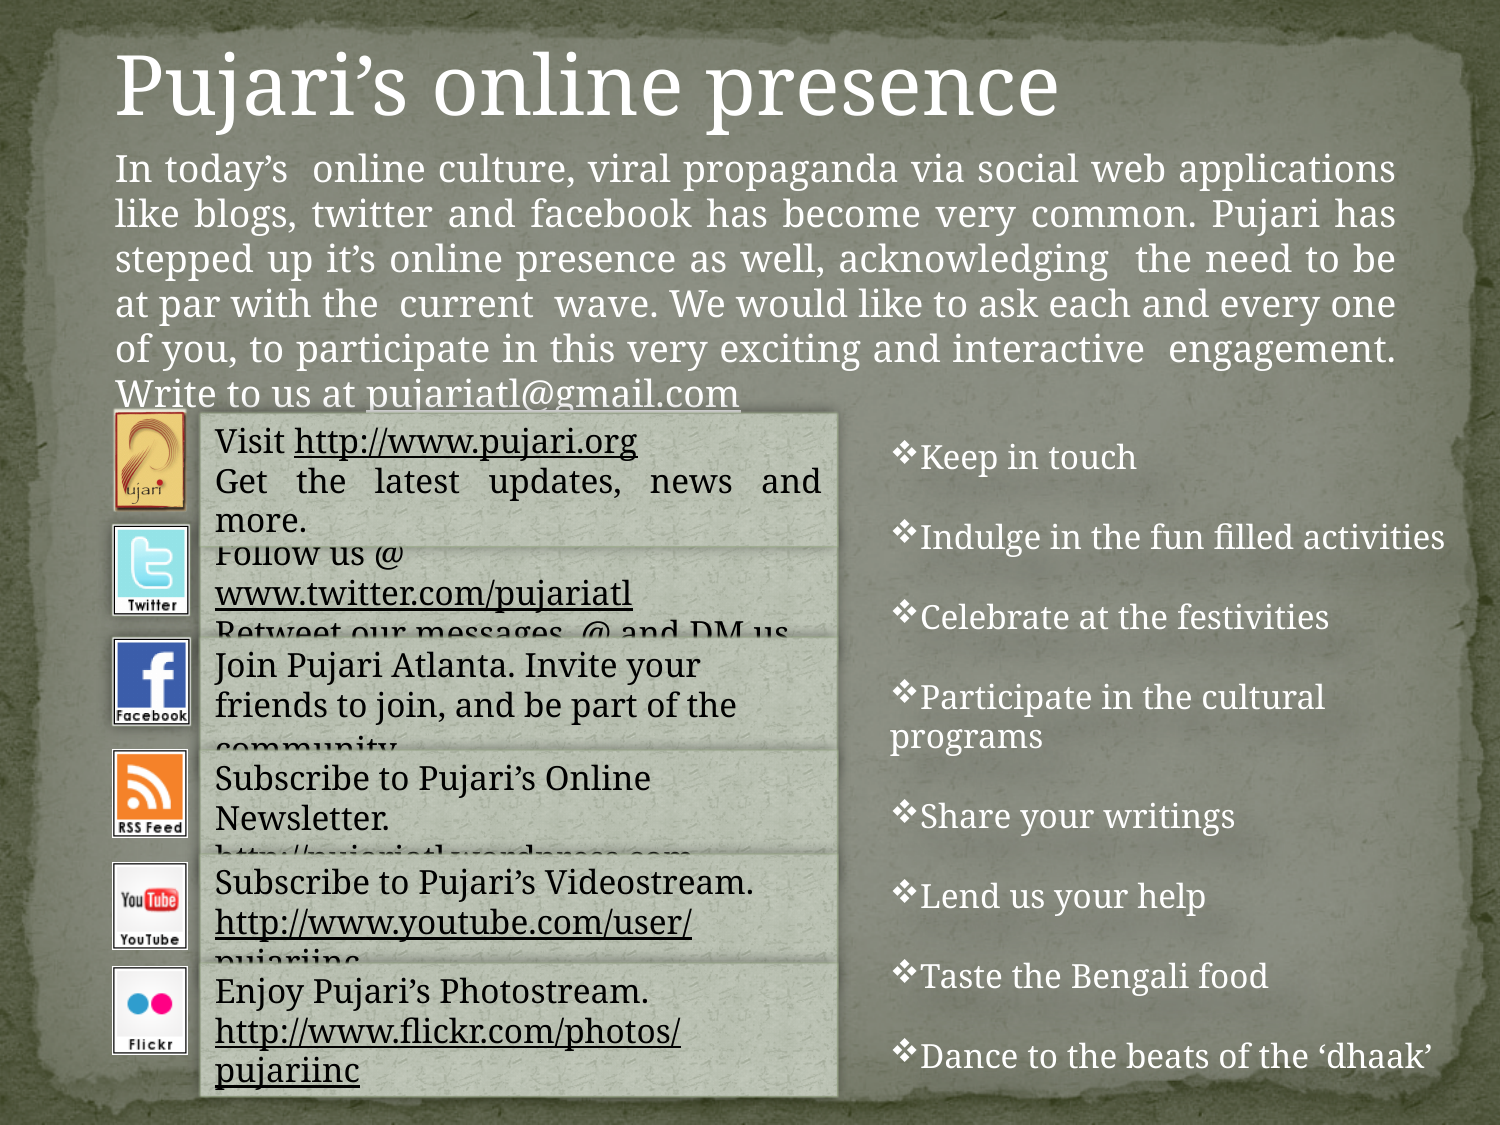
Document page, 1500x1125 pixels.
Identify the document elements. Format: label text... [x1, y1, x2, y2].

picture [113, 525, 189, 615]
text_box Join Pujari Atlanta. Invite your friends to join, and be part of the community. [201, 638, 836, 741]
text_box Keep in touch Indulge in the fun filled activities Celebrate at the festivities Participate in the cultural programs Share your writings Lend us your help Taste the Bengali food Dance to the beats of the ‘dhaak’ [874, 428, 1463, 1083]
text_box Follow us @ www.twitter.com/pujariatl Retweet our messages. @ and DM us. [201, 553, 836, 628]
text_box Subscribe to Pujari’s Online Newsletter. http://pujariatl.wordpress.com [201, 751, 837, 845]
text_box Pujari’s online presence [99, 24, 1425, 140]
text_box Subscribe to Pujari’s Videostream. http://www.youtube.com/user/pujariinc [201, 855, 837, 952]
picture [112, 862, 188, 950]
text_box In today’s online culture, viral propaganda via social web applications like blogs, twitter and facebook has become very common. Pujari has stepped up it’s online presence as well, acknowledging the need to be at par with the current wave. We would like to ask each and every one of you, to participate in this very exciting and interactive engagement. Write to us at pujariatl@gmail.com [99, 137, 1413, 423]
picture [113, 409, 187, 512]
picture [112, 966, 188, 1055]
picture [112, 749, 188, 838]
text_box Enjoy Pujari’s Photostream. http://www.flickr.com/photos/pujariinc [201, 964, 837, 1095]
picture [113, 638, 190, 725]
text_box Visit http://www.pujari.org Get the latest updates, news and more. [201, 414, 837, 546]
